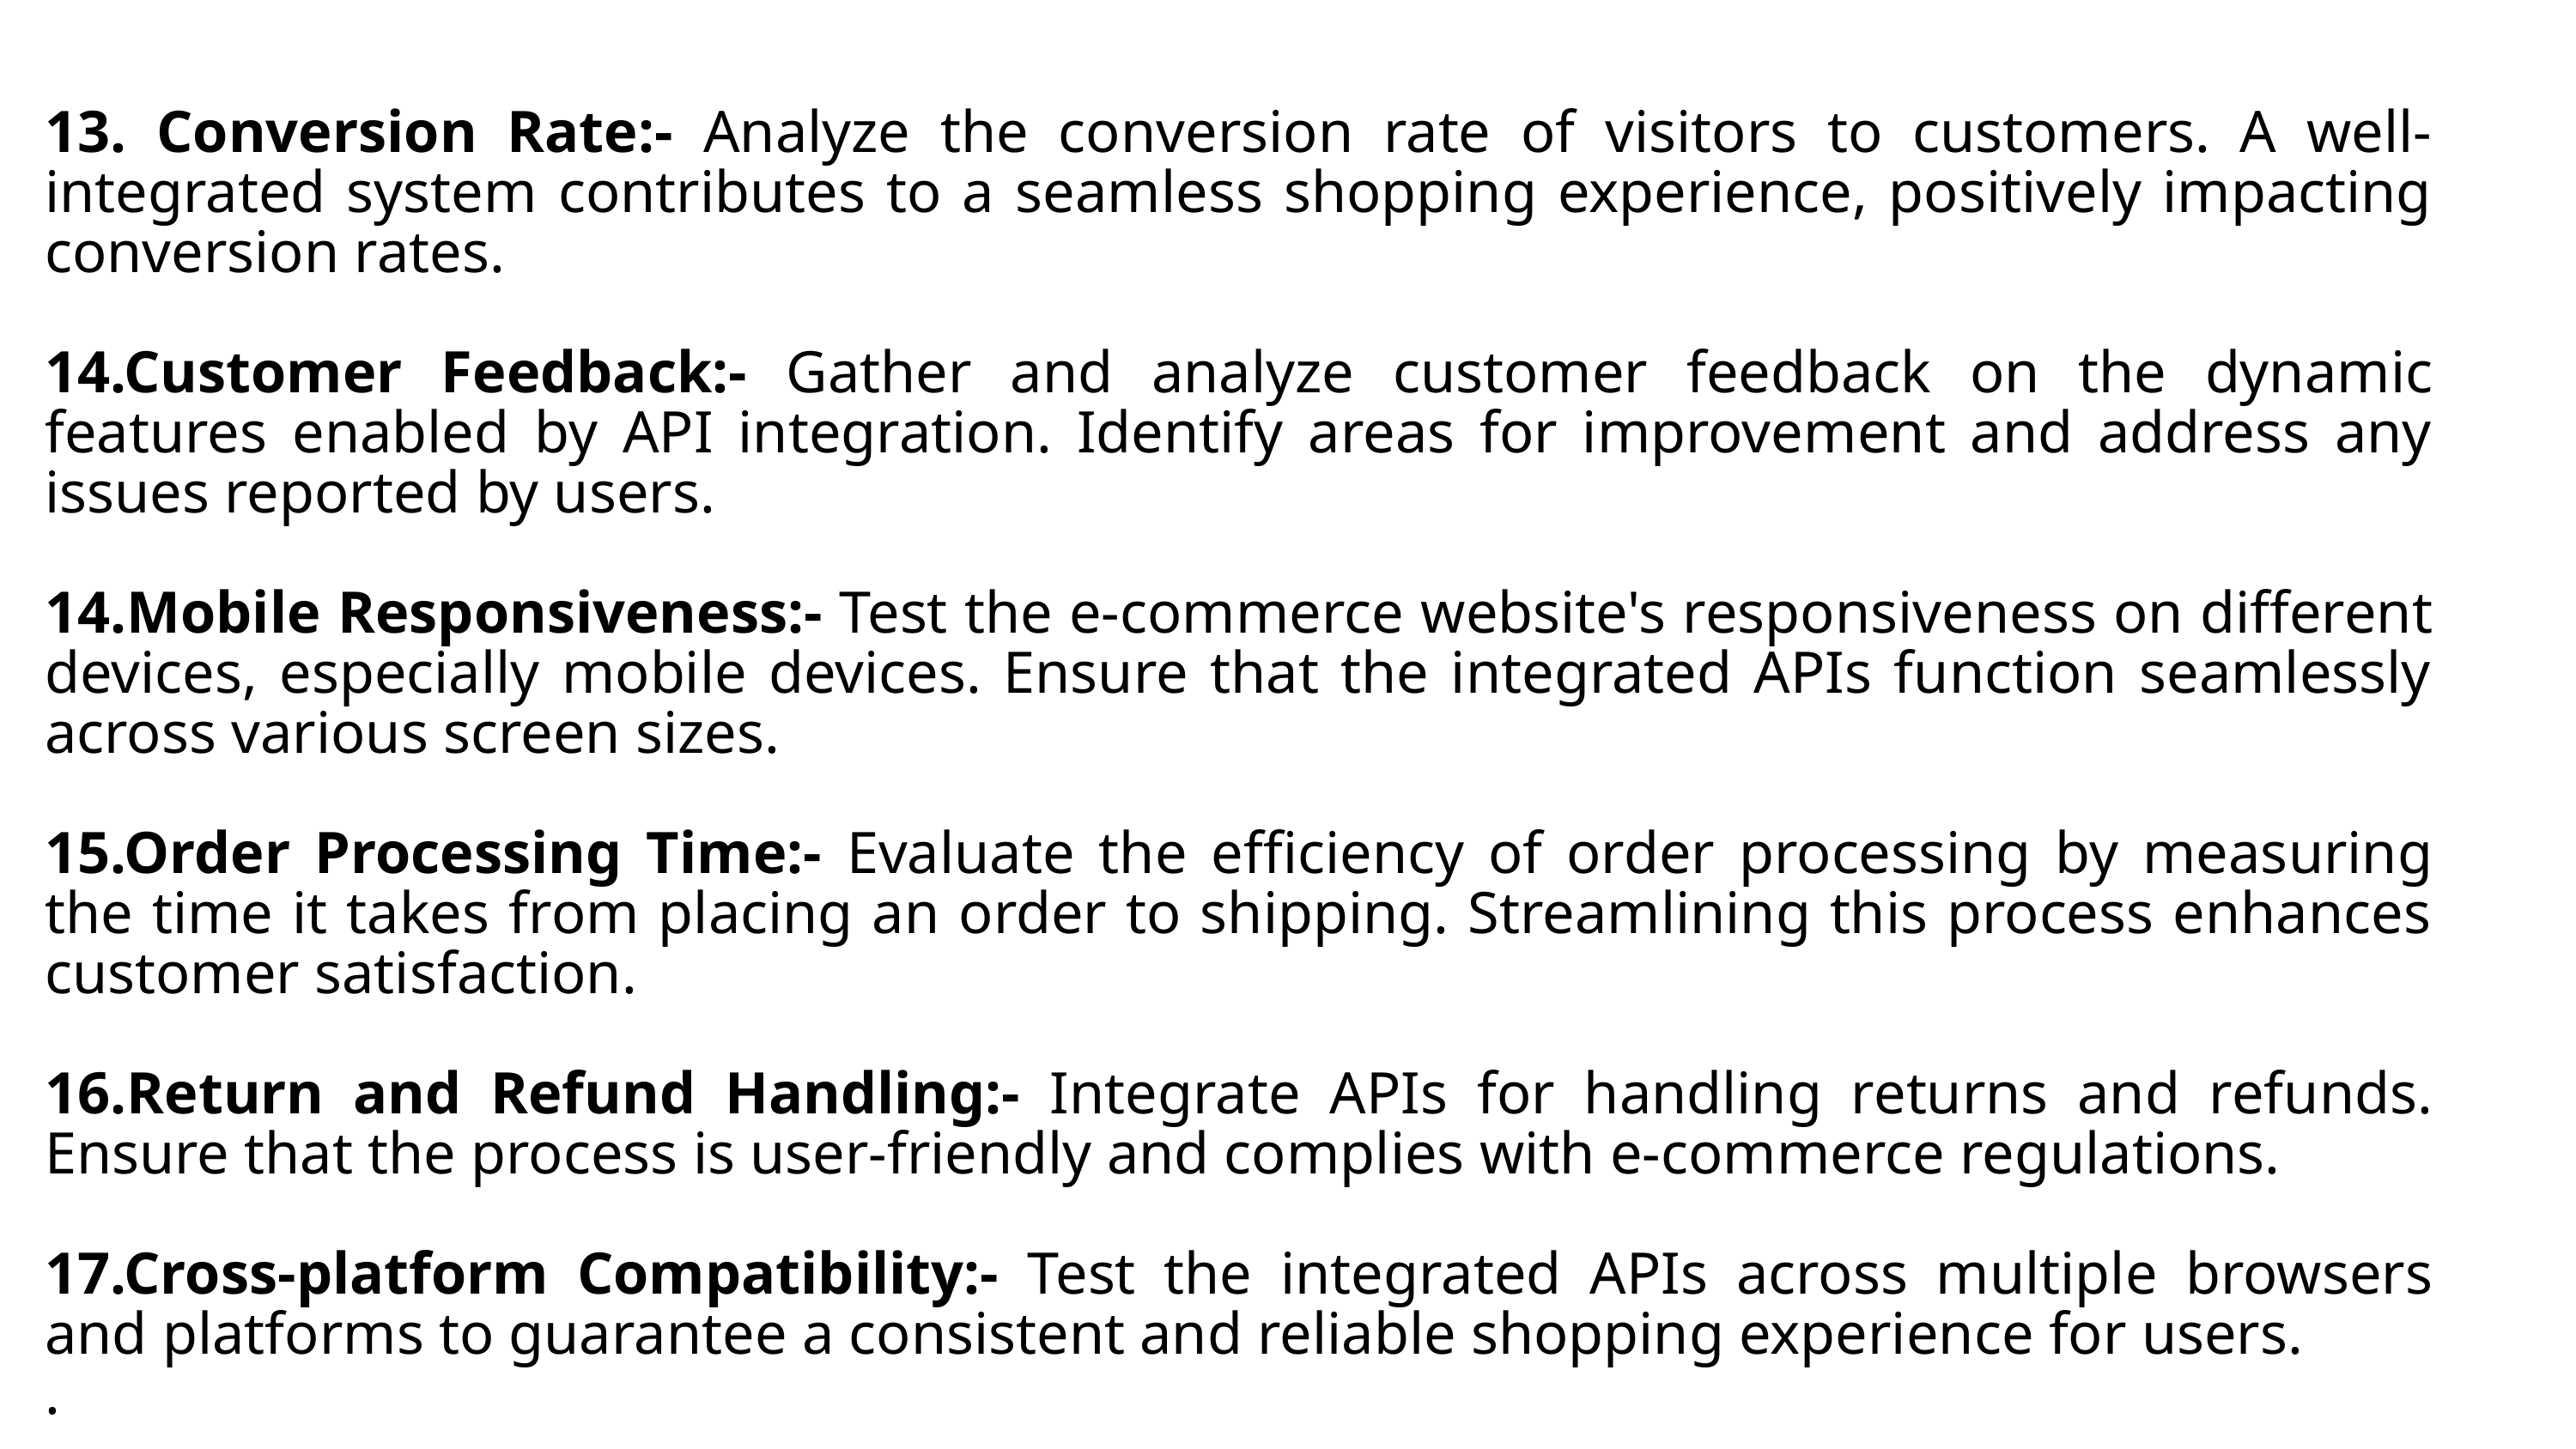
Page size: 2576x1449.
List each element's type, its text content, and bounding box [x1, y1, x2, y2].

text_box 13. Conversion Rate:- Analyze the conversion rate of visitors to customers. A well-integrated system contributes to a seamless shopping experience, positively impacting conversion rates. 14.Customer Feedback:- Gather and analyze customer feedback on the dynamic features enabled by API integration. Identify areas for improvement and address any issues reported by users. 14.Mobile Responsiveness:- Test the e-commerce website's responsiveness on different devices, especially mobile devices. Ensure that the integrated APIs function seamlessly across various screen sizes. 15.Order Processing Time:- Evaluate the efficiency of order processing by measuring the time it takes from placing an order to shipping. Streamlining this process enhances customer satisfaction. 16.Return and Refund Handling:- Integrate APIs for handling returns and refunds. Ensure that the process is user-friendly and complies with e-commerce regulations. 17.Cross-platform Compatibility:- Test the integrated APIs across multiple browsers and platforms to guarantee a consistent and reliable shopping experience for users. . [32, 37, 2447, 1449]
